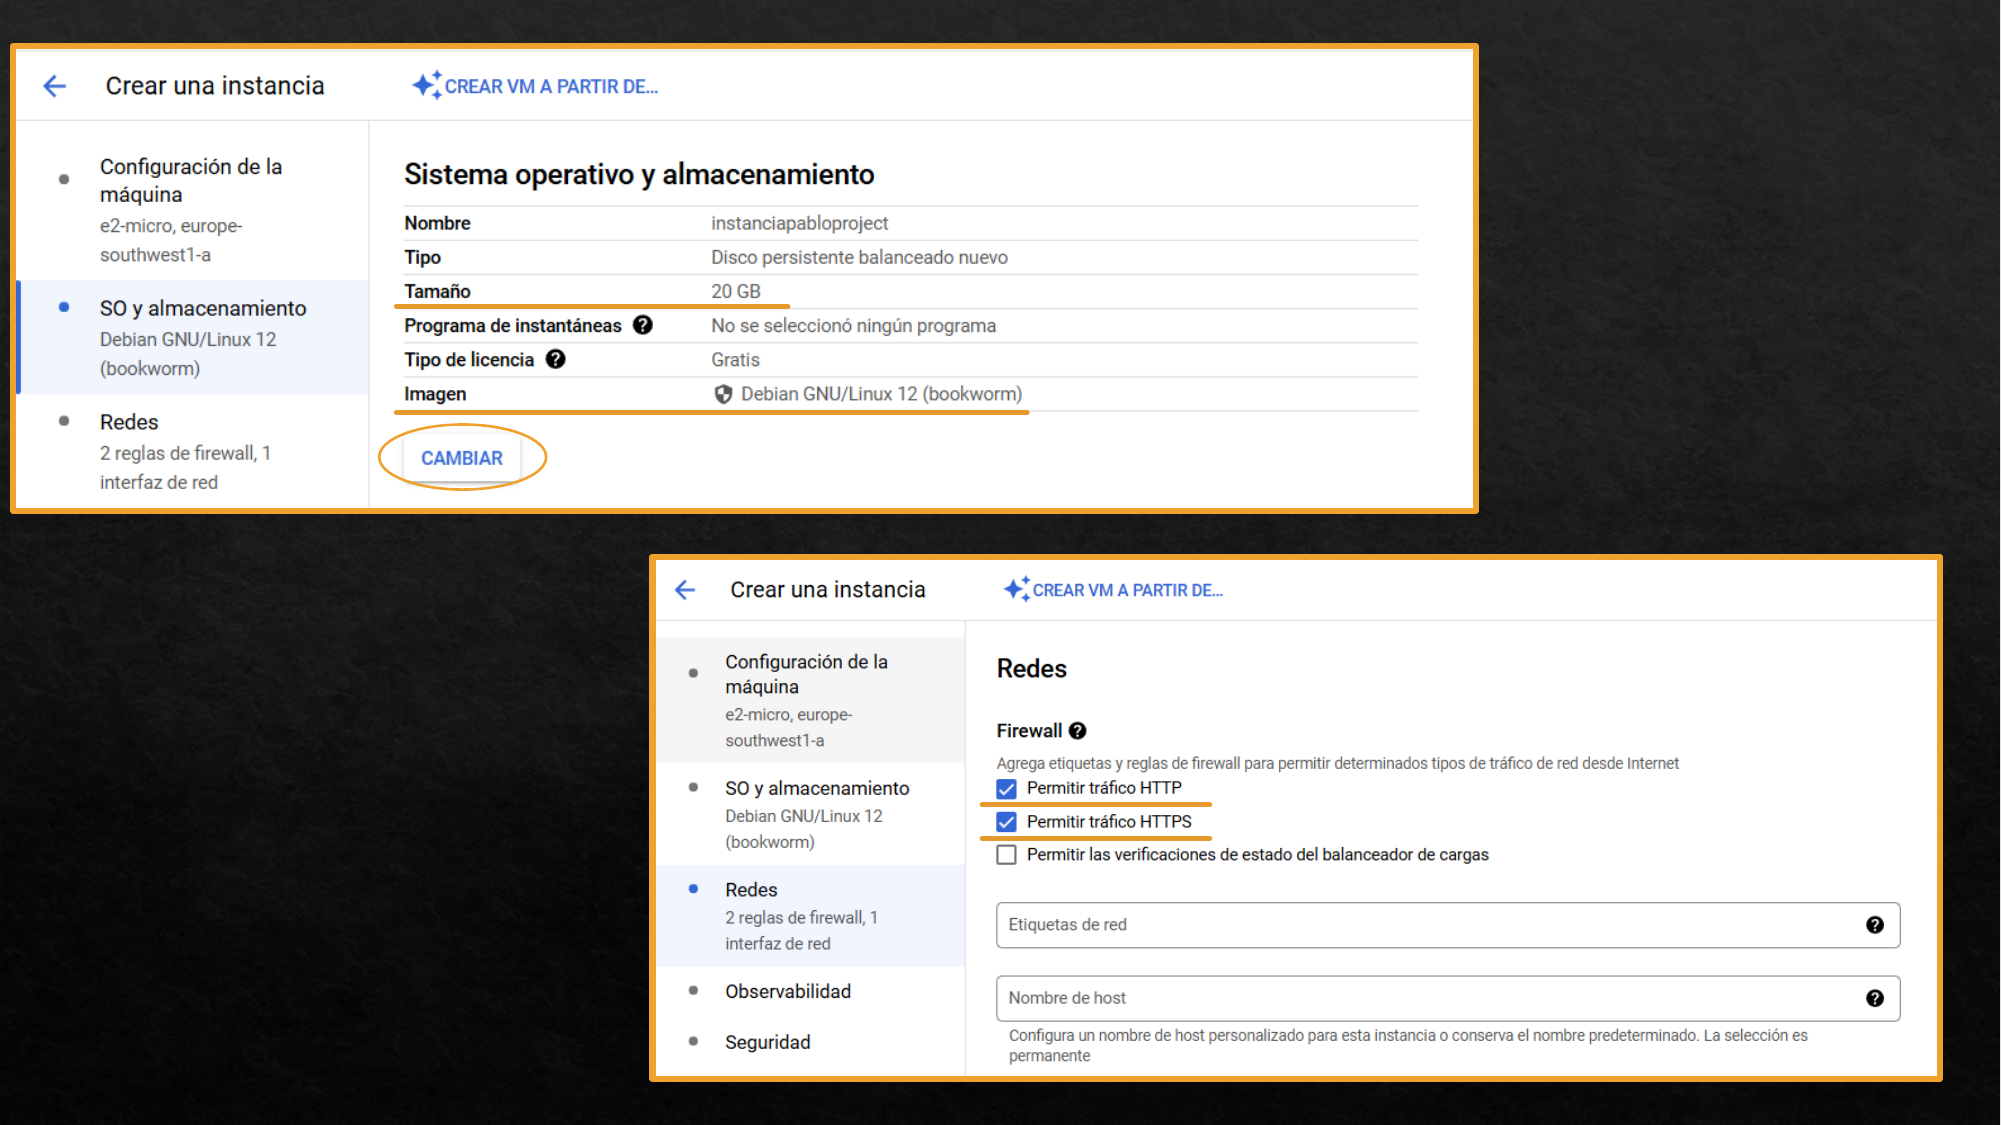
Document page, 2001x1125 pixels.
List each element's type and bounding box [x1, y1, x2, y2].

picture [655, 559, 1938, 1076]
picture [16, 49, 1473, 508]
